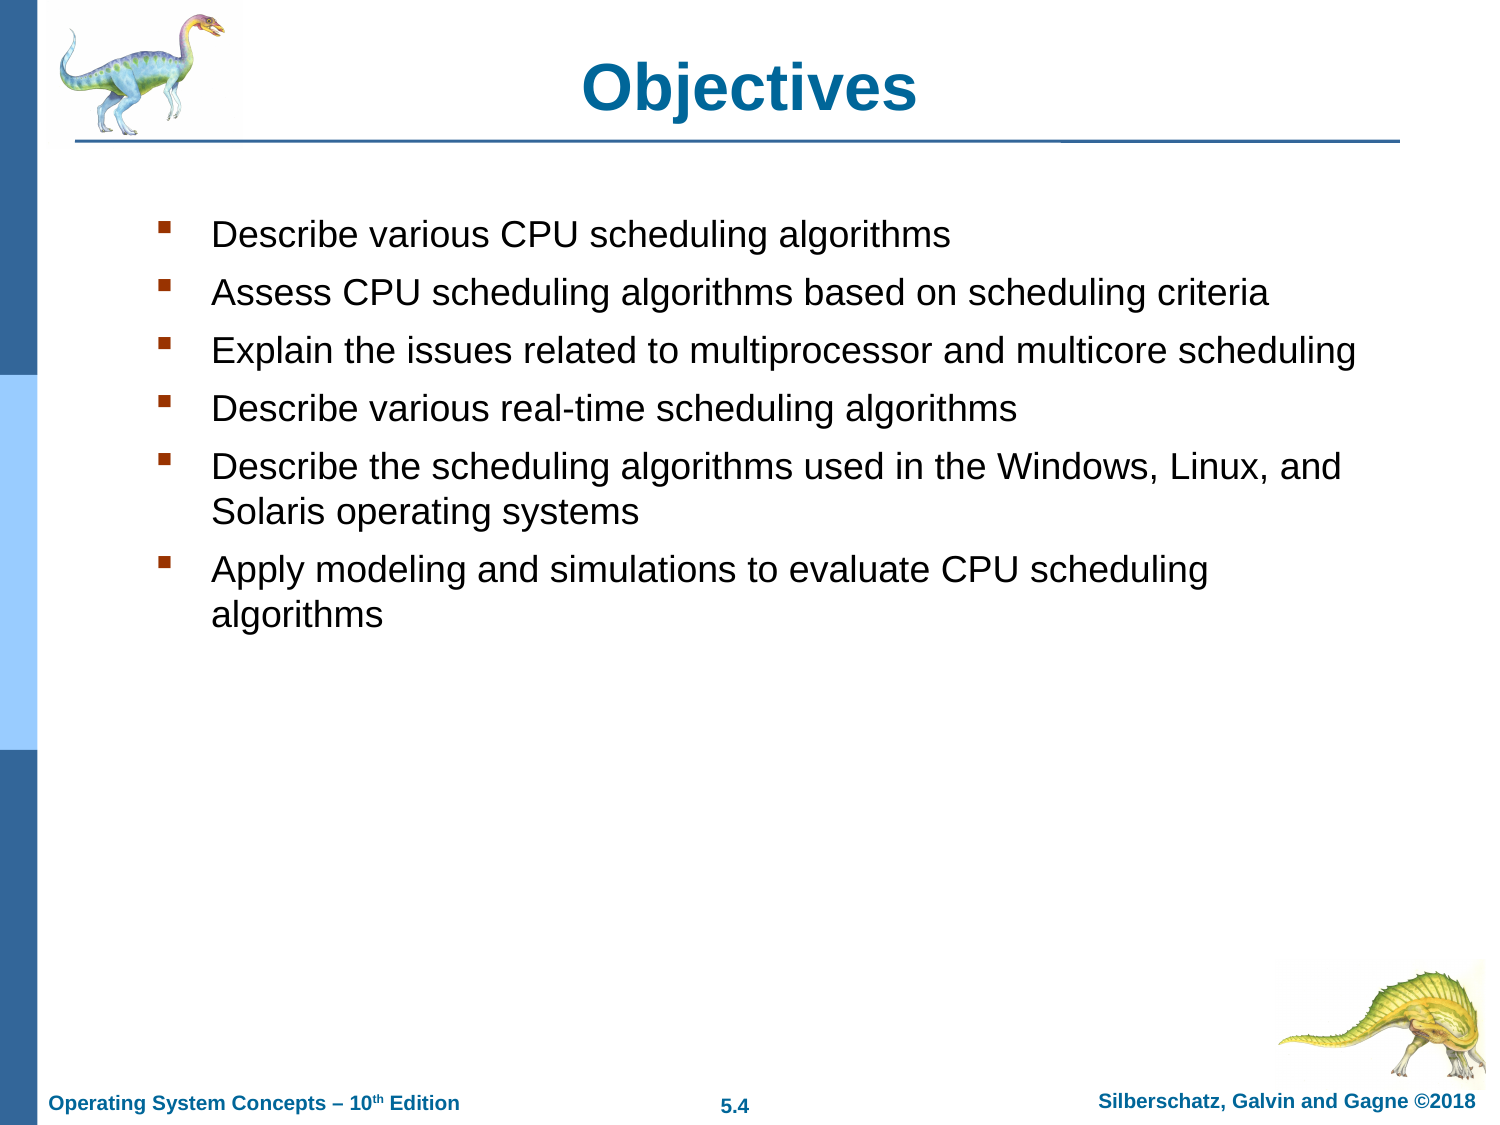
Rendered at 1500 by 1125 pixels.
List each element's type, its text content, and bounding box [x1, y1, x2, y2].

picture [1275, 959, 1486, 1090]
title Objectives [75, 36, 1425, 132]
list Describe various CPU scheduling algorithms Assess CPU scheduling algorithms based on scheduling criteria Explain the issues related to multiprocessor and multicore scheduling Describe various real-time scheduling algorithms Describe the scheduling algorithms used in the Windows, Linux, and Solaris operating systems Apply modeling and simulations to evaluate CPU scheduling algorithms [139, 202, 1383, 925]
picture [46, 0, 243, 149]
